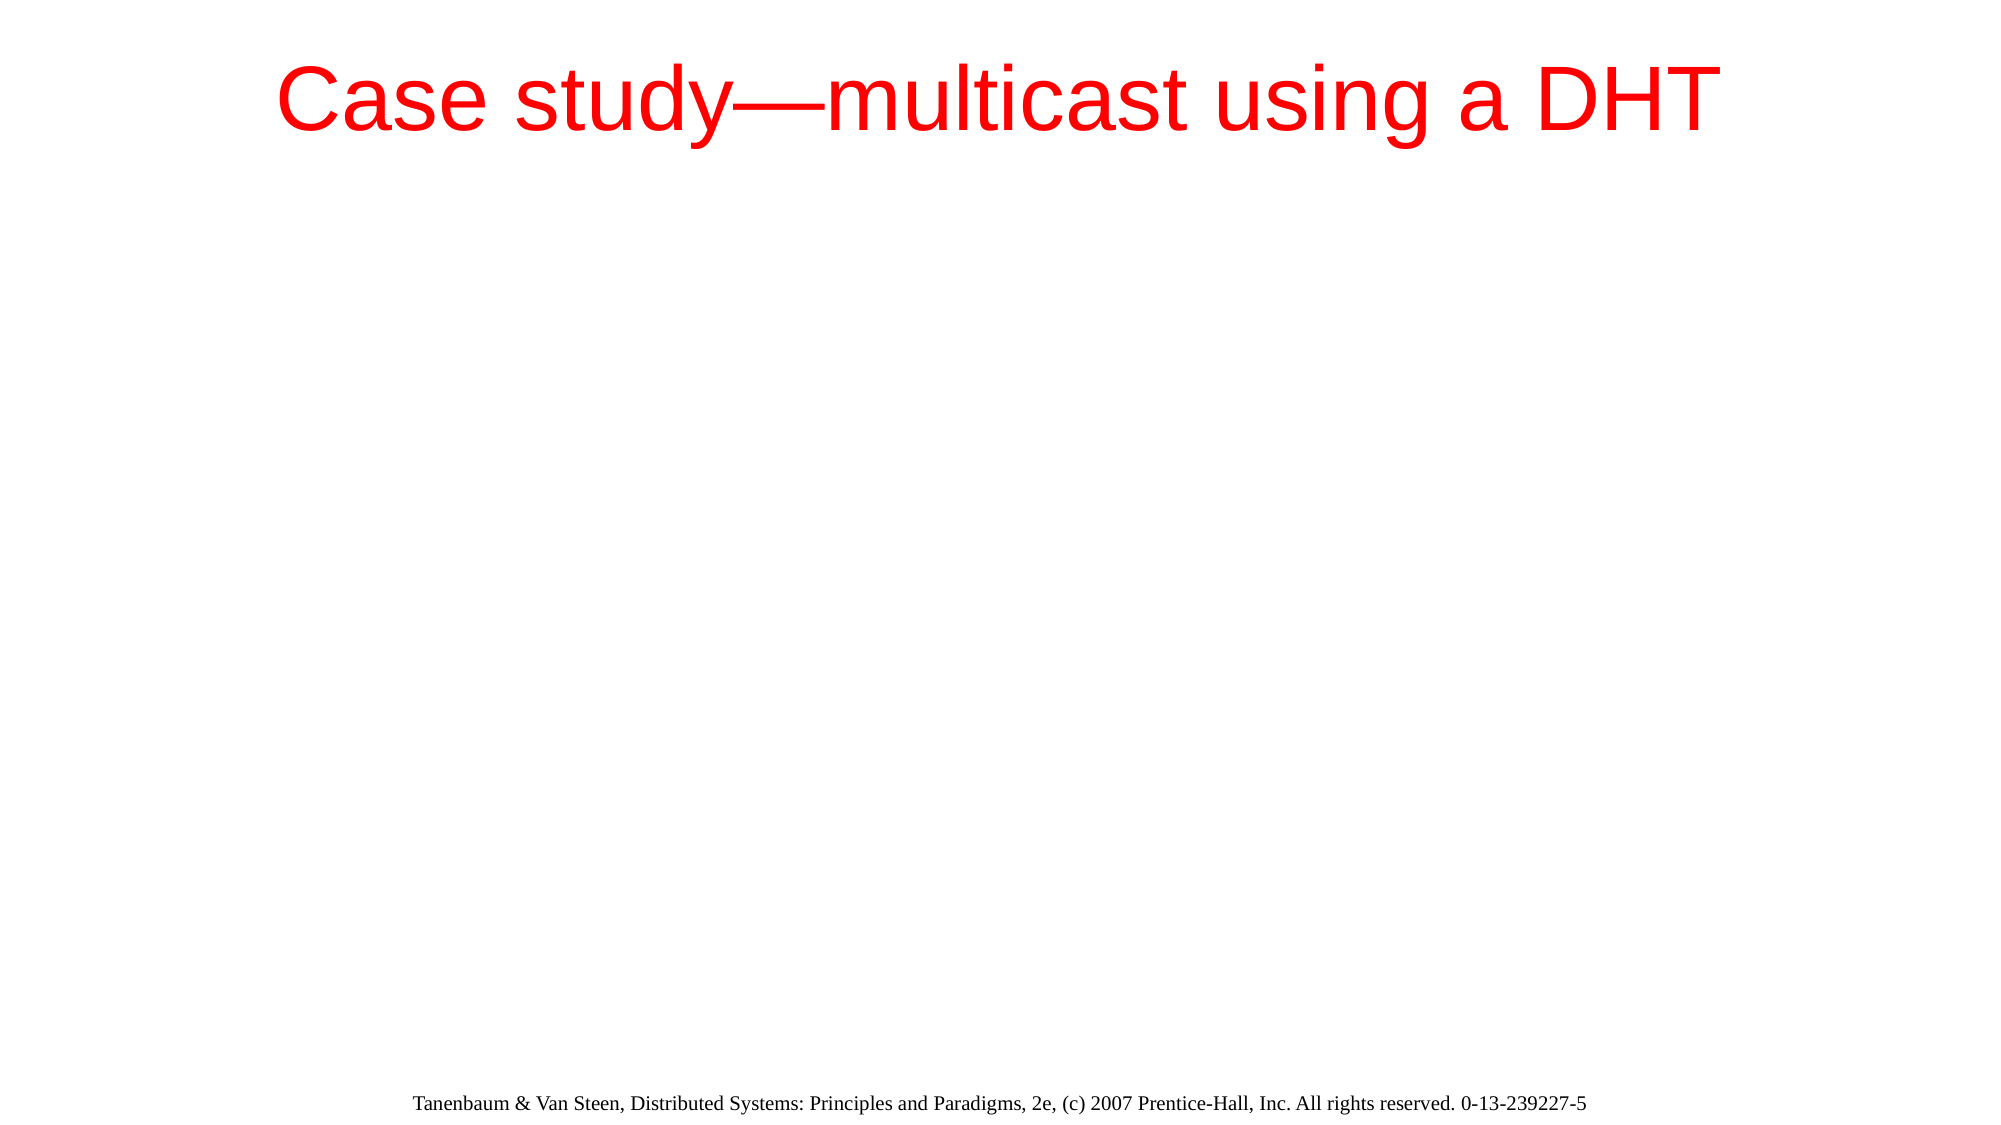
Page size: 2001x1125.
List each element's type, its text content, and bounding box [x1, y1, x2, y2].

title Case study—multicast using a DHT [0, 0, 2000, 188]
footer Tanenbaum & Van Steen, Distributed Systems: Principles and Paradigms, 2e, (c) 2007 Prentice-Hall, Inc. All rights reserved. 0-13-239227-5 [0, 1082, 2000, 1111]
